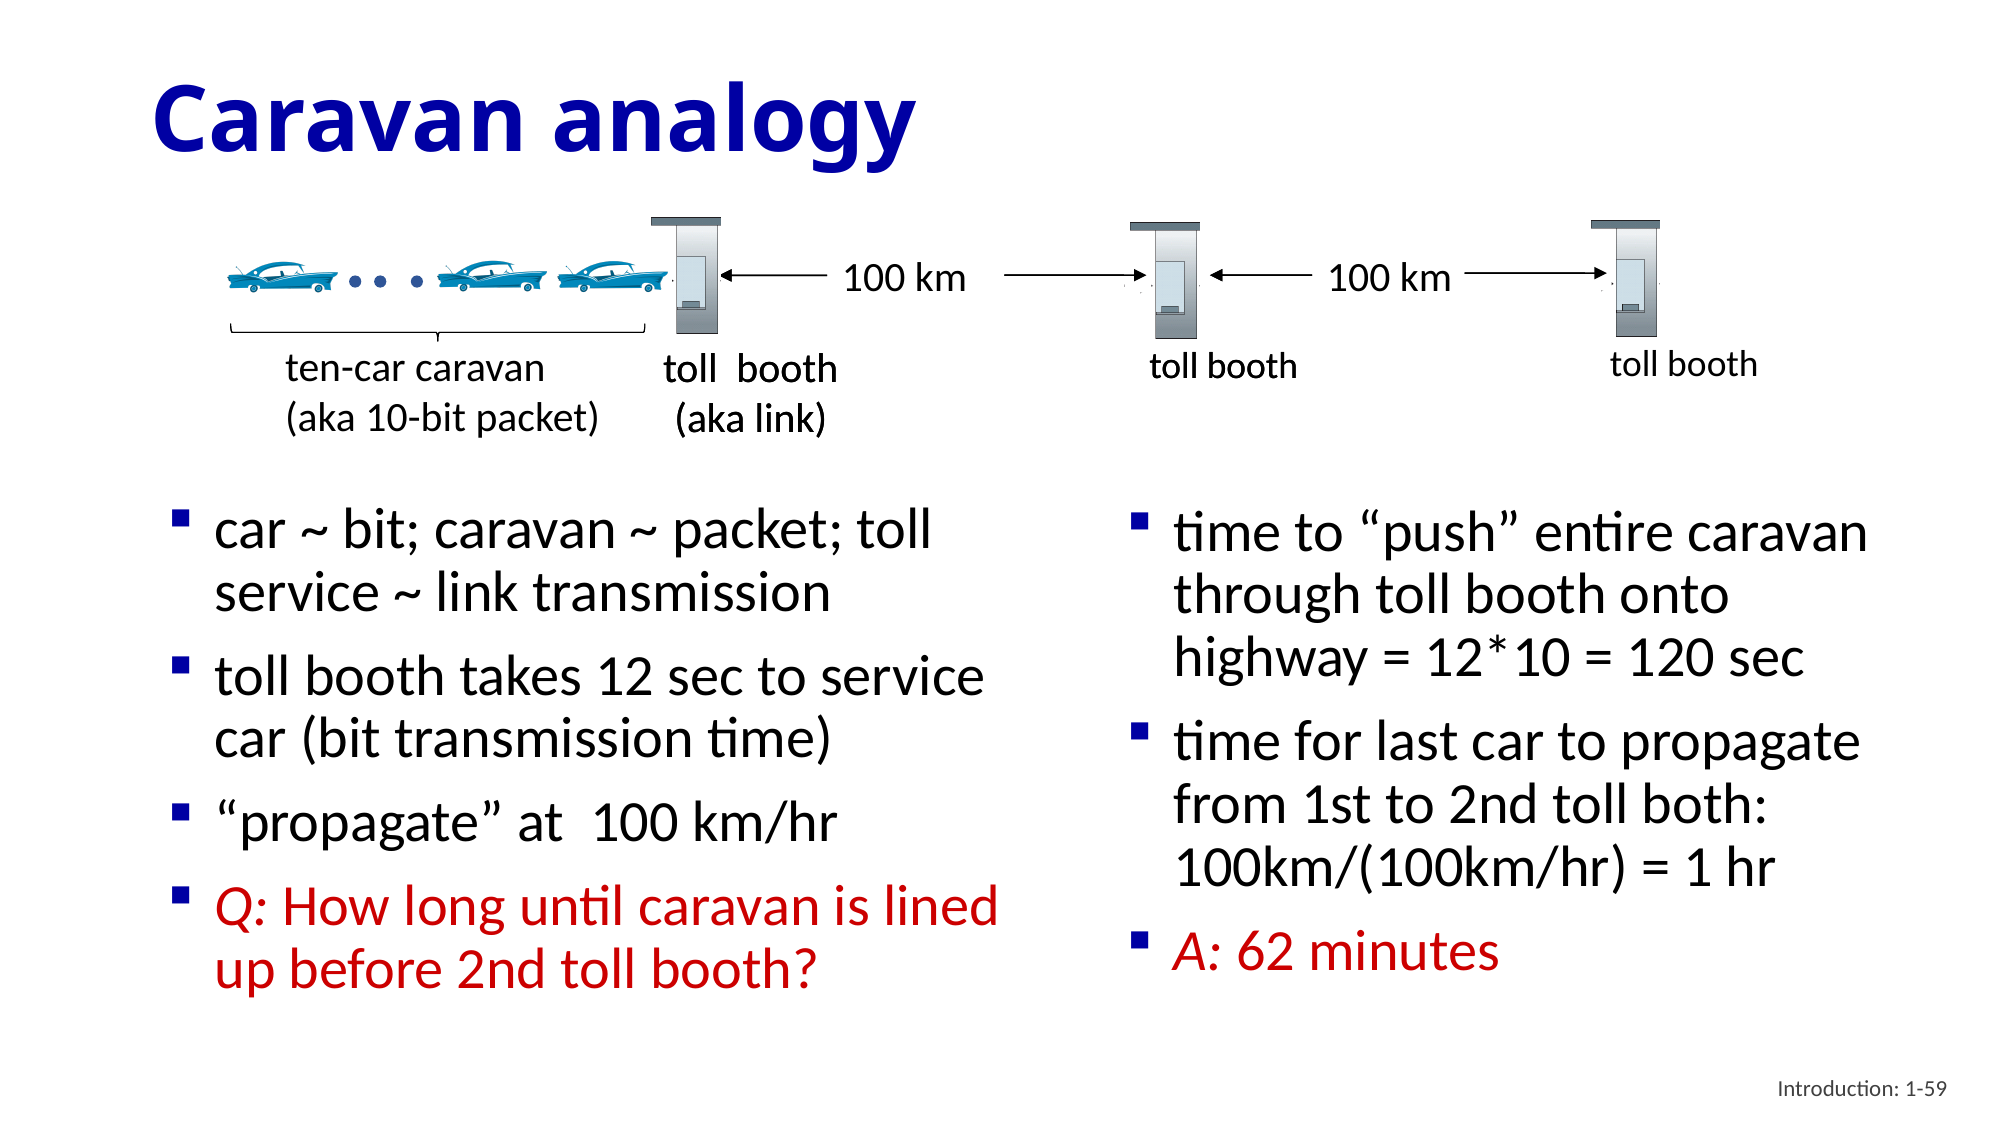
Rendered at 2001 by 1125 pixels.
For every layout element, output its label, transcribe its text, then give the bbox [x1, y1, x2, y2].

text_box [374, 275, 387, 288]
text_box time to “push” entire caravan through toll booth onto highway = 12*10 = 120 sec time for last car to propagate from 1st to 2nd toll both: 100km/(100km/hr) = 1 hr A: 62 minutes [1111, 493, 1912, 1046]
picture [210, 228, 355, 326]
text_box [558, 224, 944, 450]
text_box [410, 275, 420, 288]
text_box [644, 210, 721, 338]
text_box ten-car caravan (aka 10-bit packet) [270, 333, 558, 448]
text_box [1584, 212, 1660, 341]
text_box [1049, 224, 1399, 394]
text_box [1124, 214, 1200, 343]
text_box car ~ bit; caravan ~ packet; toll service ~ link transmission toll booth takes 12 sec to service car (bit transmission time) “propagate” at 100 km/hr Q: How long until caravan is lined up before 2nd toll booth? [152, 490, 1035, 1036]
text_box 100 km [944, 242, 1005, 308]
slide_number Introduction: 1-59 [1512, 1056, 1963, 1117]
text_box [230, 323, 558, 342]
title Caravan analogy [135, 47, 1861, 195]
text_box [355, 275, 362, 288]
picture [420, 227, 685, 326]
text_box 100 km [1399, 242, 1490, 308]
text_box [1509, 222, 1859, 392]
